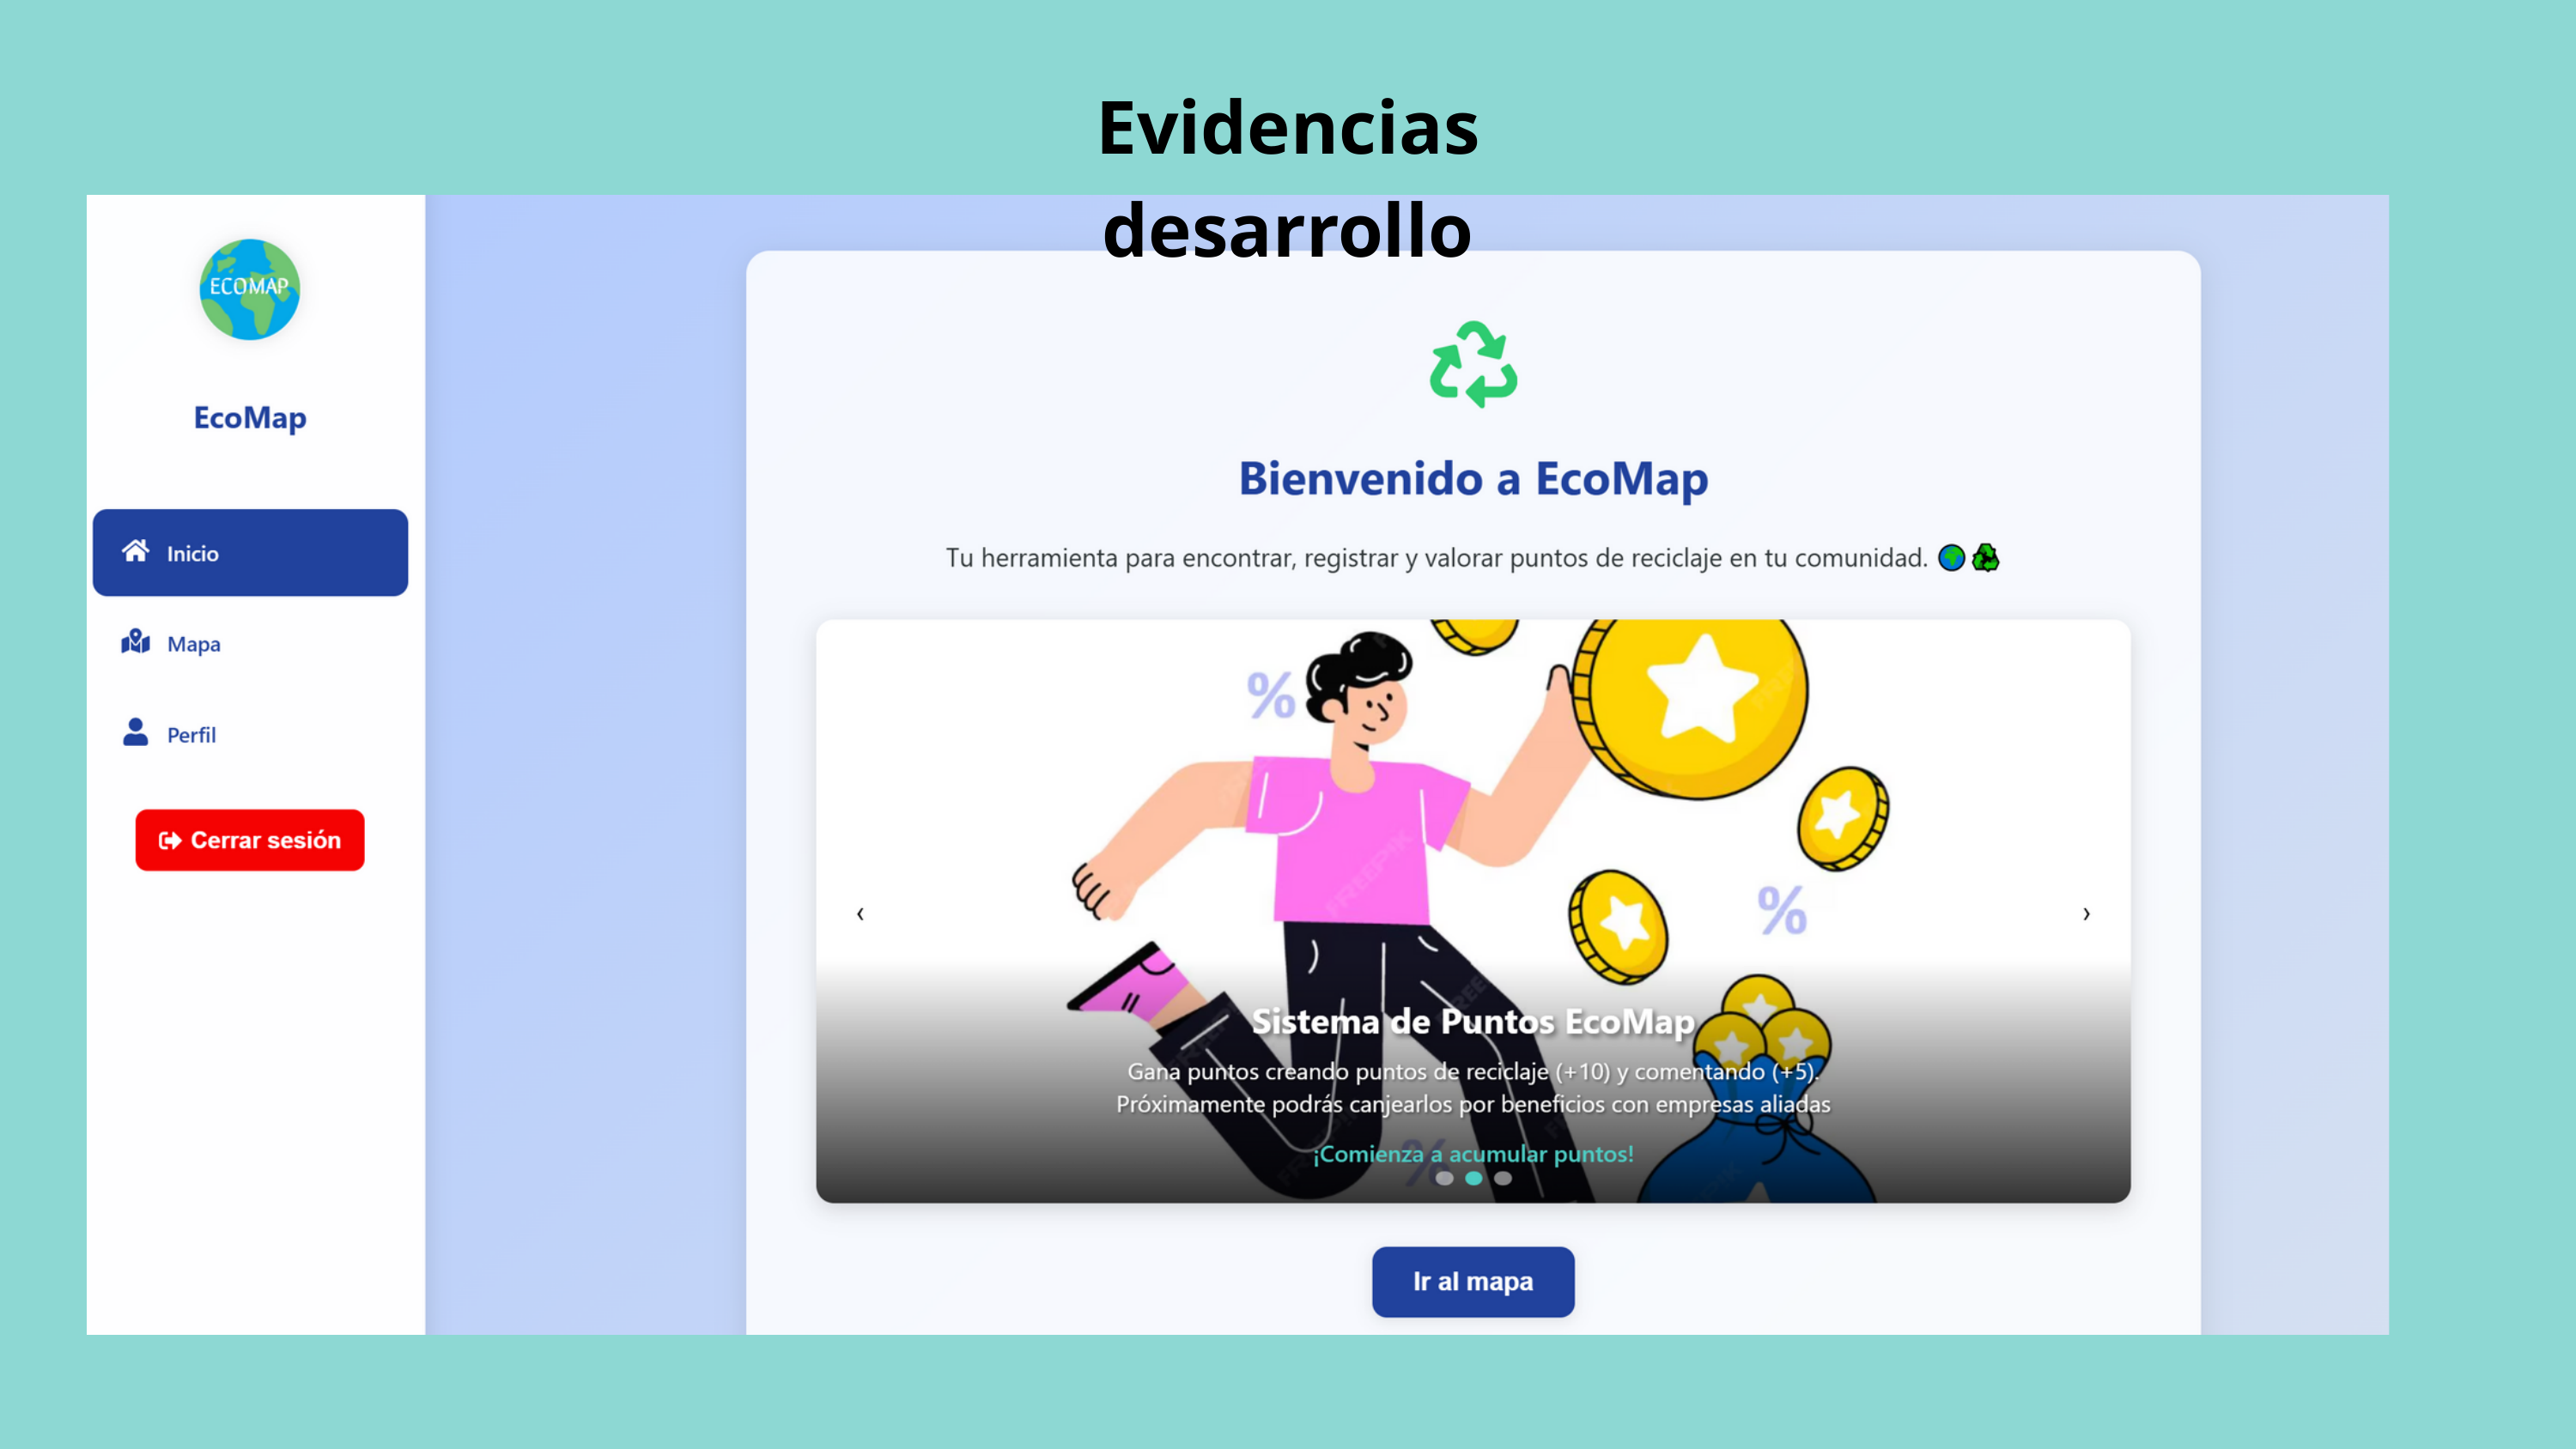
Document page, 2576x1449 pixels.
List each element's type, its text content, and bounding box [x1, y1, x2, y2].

text_box Evidencias desarrollo [914, 66, 1662, 272]
text_box [87, 195, 2390, 1335]
